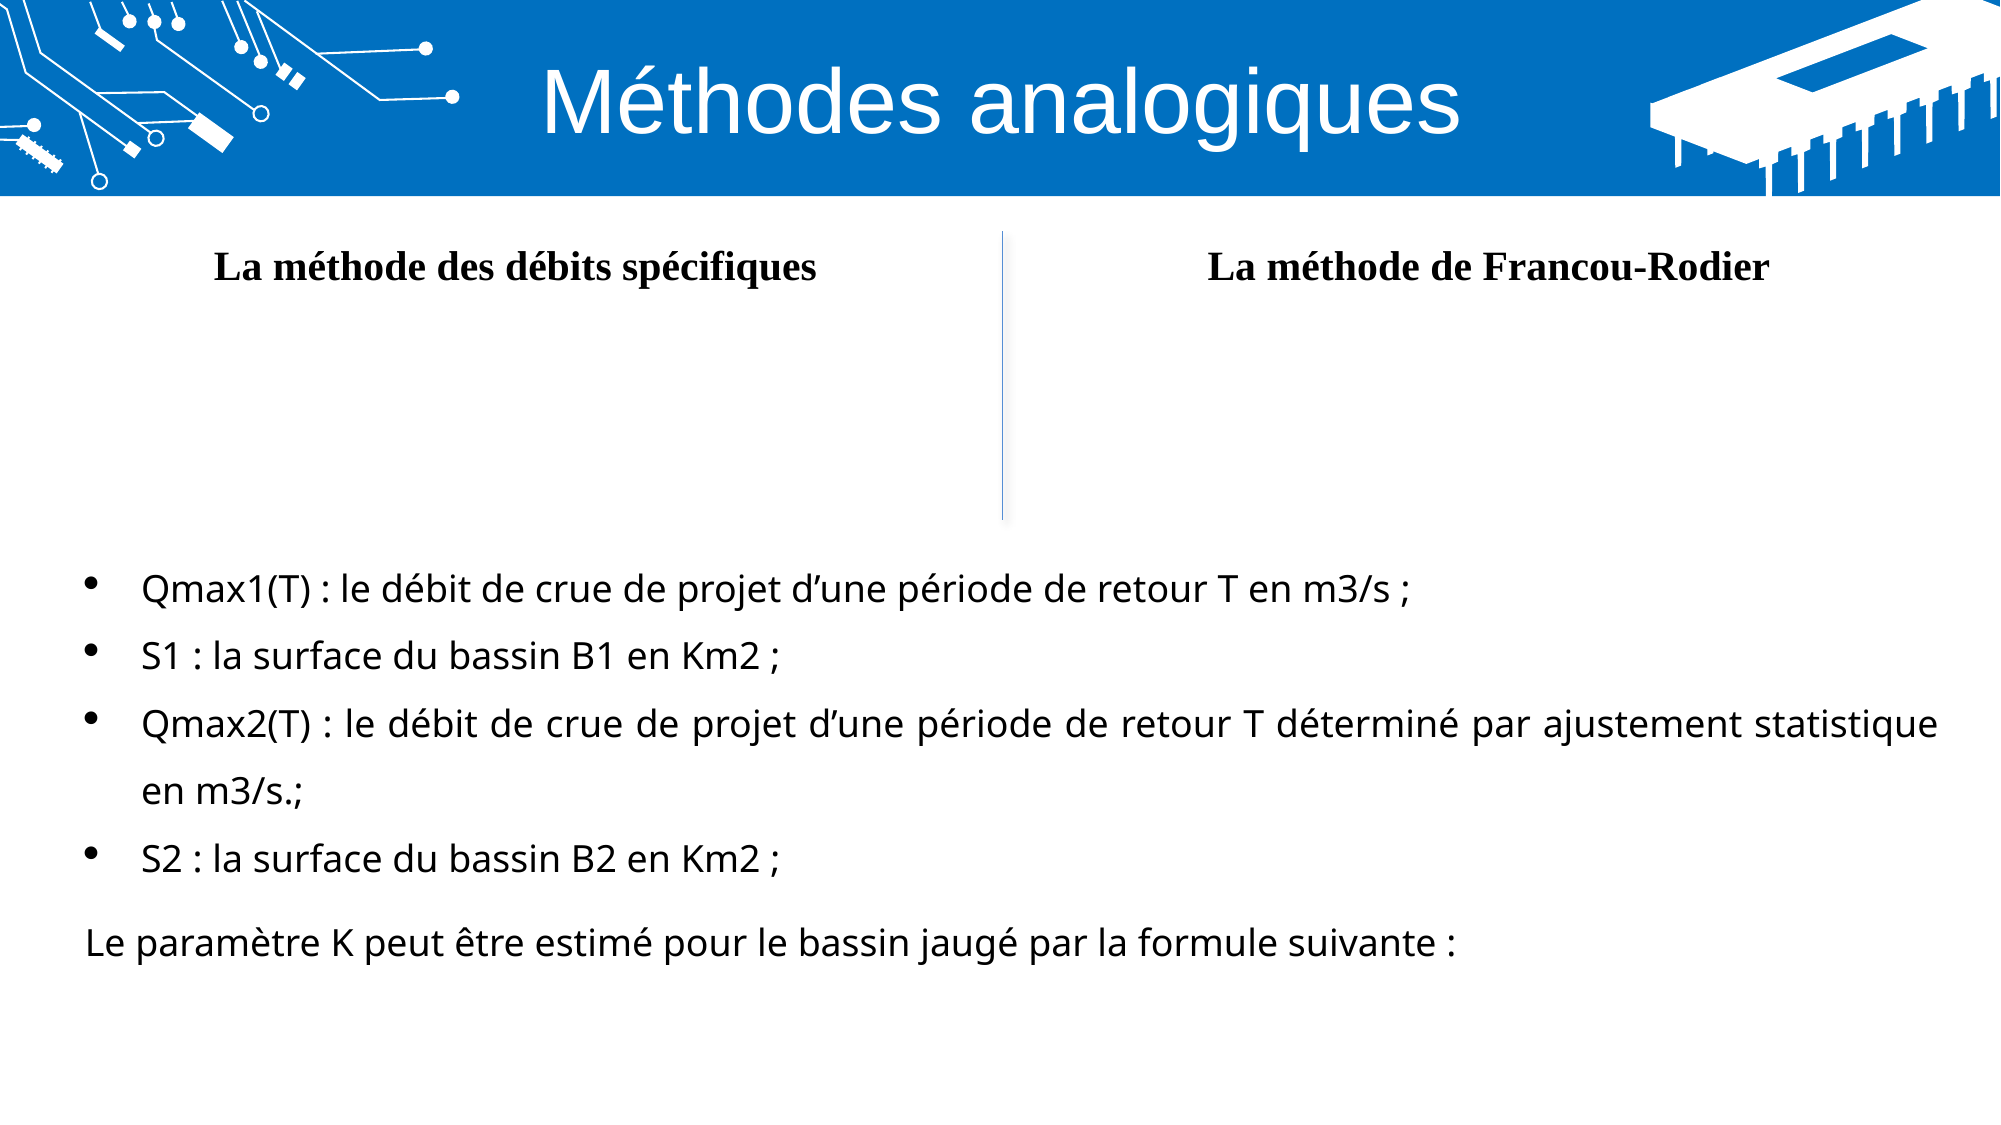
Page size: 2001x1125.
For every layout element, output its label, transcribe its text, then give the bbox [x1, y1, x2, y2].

list Méthodes analogiques [53, 44, 1952, 164]
